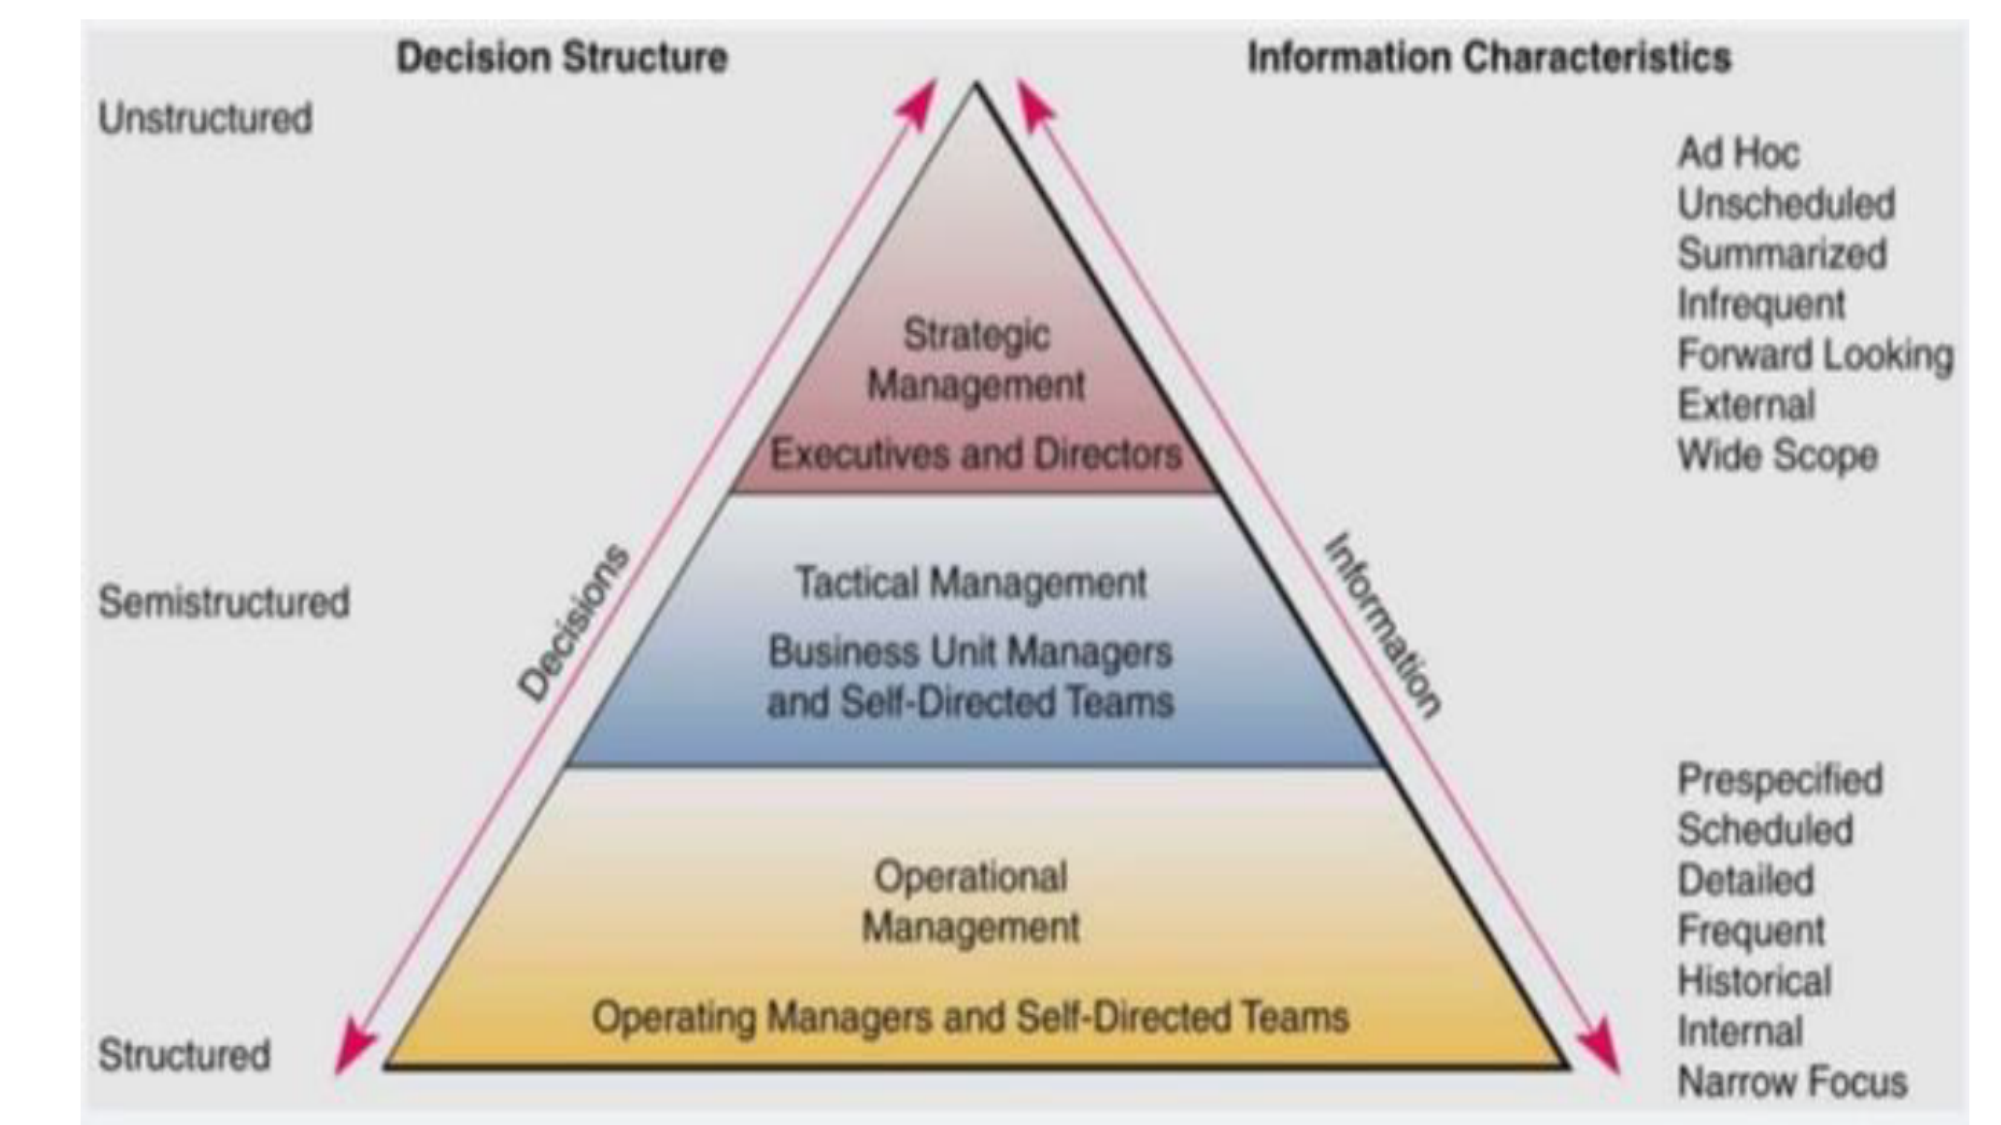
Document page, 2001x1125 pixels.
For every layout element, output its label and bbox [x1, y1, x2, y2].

list [0, 0, 2000, 1125]
